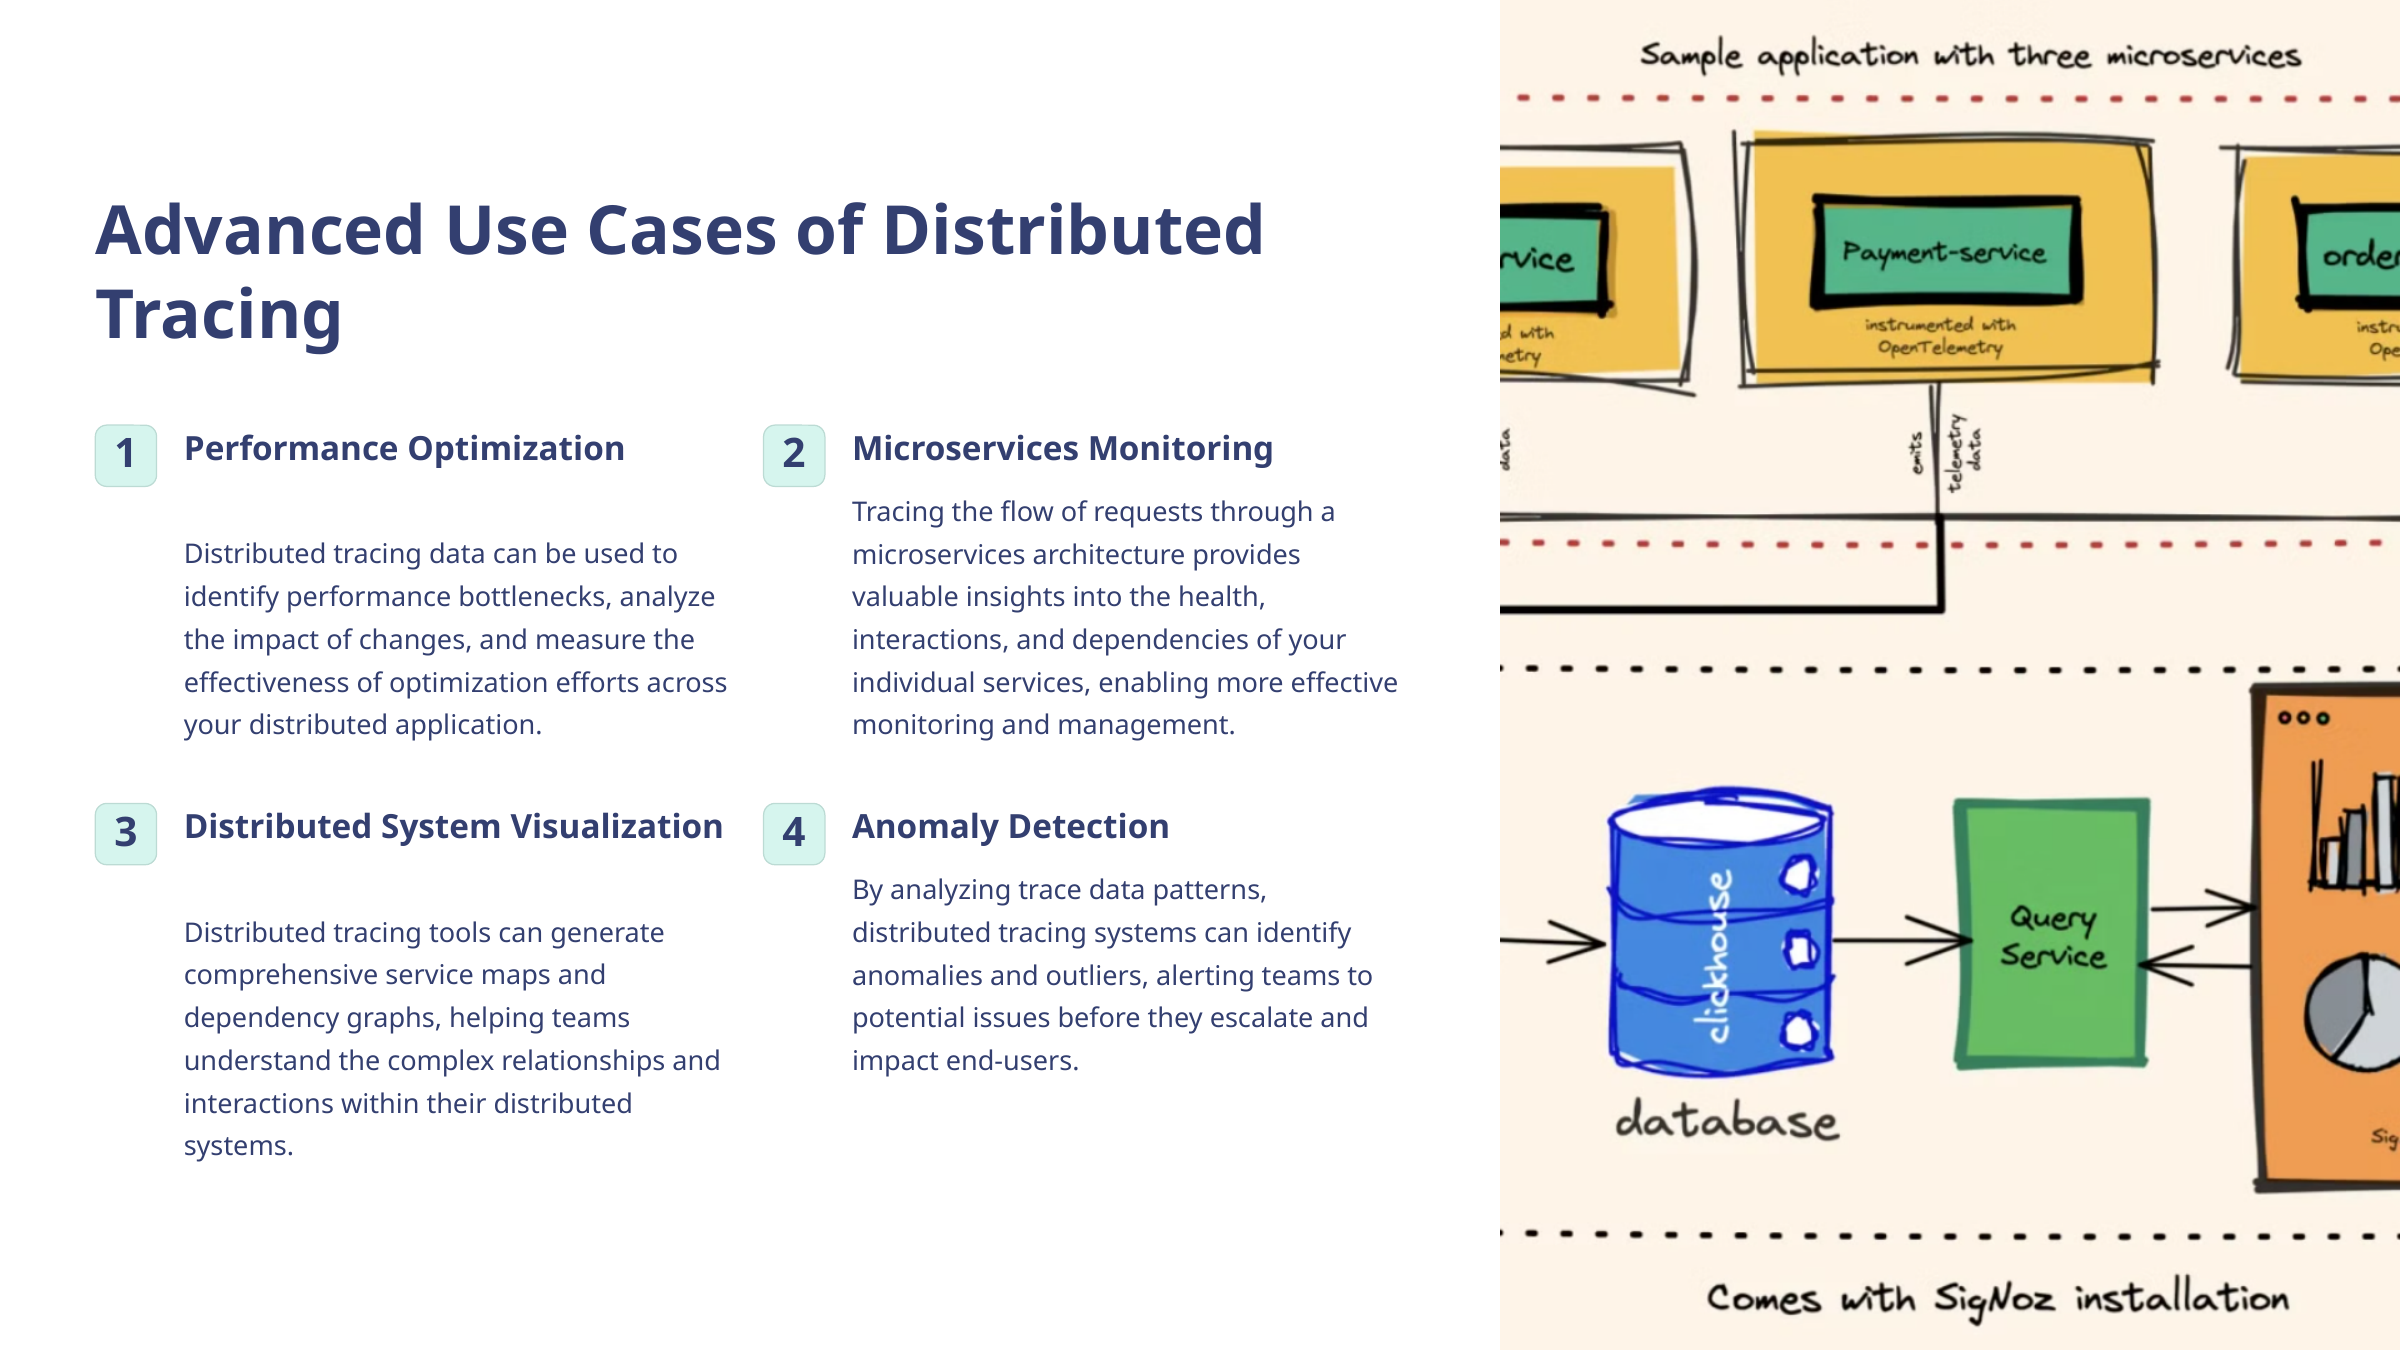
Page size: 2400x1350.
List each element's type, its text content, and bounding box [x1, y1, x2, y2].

text_box 4 [776, 813, 812, 855]
text_box [95, 803, 157, 865]
text_box Distributed System Visualization [183, 803, 737, 889]
text_box Advanced Use Cases of Distributed Tracing [95, 183, 1405, 354]
text_box [95, 425, 157, 487]
text_box Performance Optimization [183, 425, 737, 511]
text_box 1 [115, 435, 137, 477]
text_box By analyzing trace data patterns, distributed tracing systems can identify anomalies and outliers, alerting teams to potential issues before they escalate and impact end-users. [852, 862, 1405, 1081]
text_box [763, 803, 825, 865]
text_box Microservices Monitoring [852, 425, 1405, 468]
text_box 3 [108, 813, 144, 855]
text_box Distributed tracing data can be used to identify performance bottlenecks, analyze the impact of changes, and measure the effectiveness of optimization efforts across your distributed application. [183, 526, 737, 745]
text_box Anomaly Detection [852, 803, 1264, 847]
picture [1499, 0, 2400, 1350]
text_box Distributed tracing tools can generate comprehensive service maps and dependency graphs, helping teams understand the complex relationships and interactions within their distributed systems. [183, 905, 737, 1167]
text_box Tracing the flow of requests through a microservices architecture provides valuable insights into the health, interactions, and dependencies of your individual services, enabling more effective monitoring and management. [852, 484, 1405, 746]
text_box 2 [777, 435, 812, 477]
text_box [763, 425, 825, 487]
